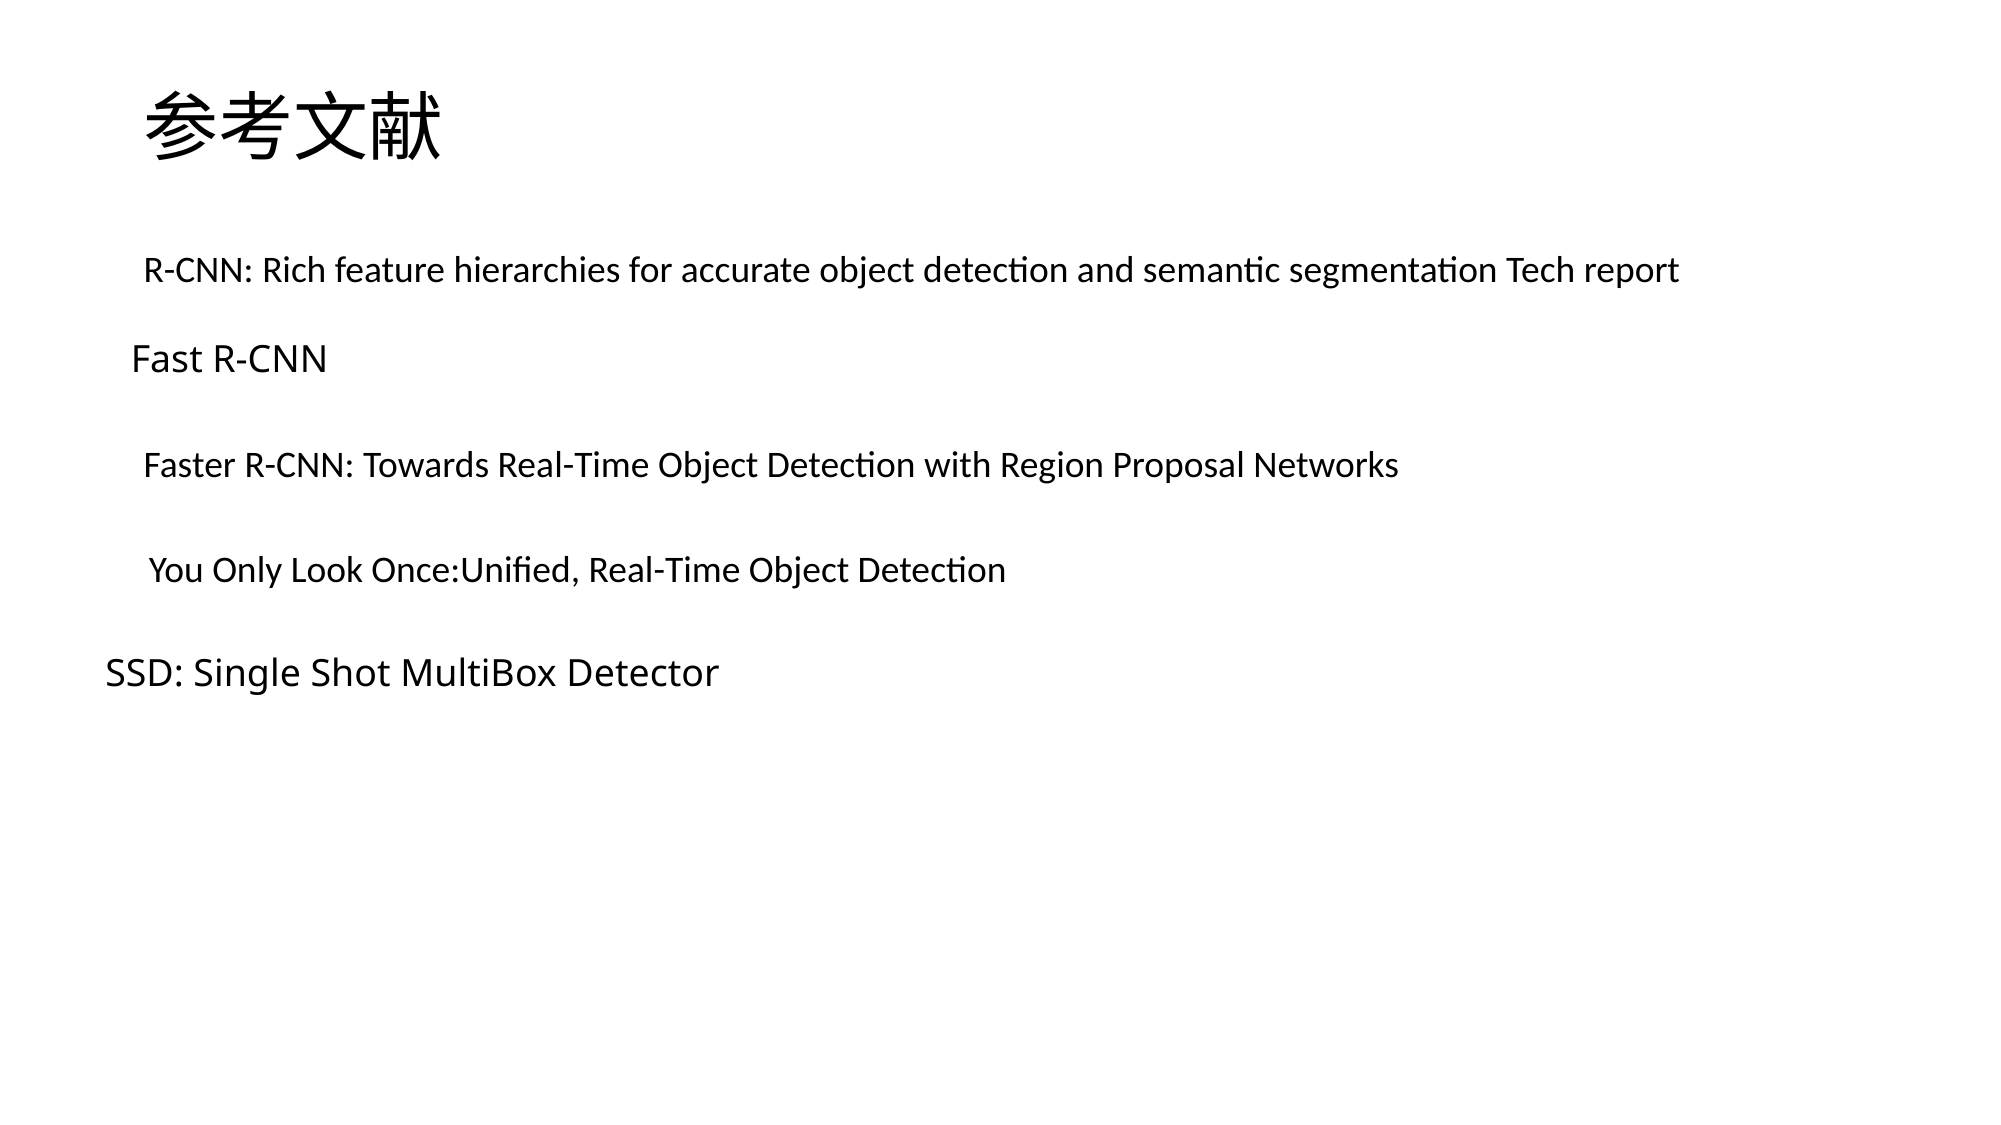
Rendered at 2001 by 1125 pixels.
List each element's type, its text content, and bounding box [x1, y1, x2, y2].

text_box Fast R-CNN [115, 327, 344, 388]
text_box You Only Look Once:Unified, Real-Time Object Detection [134, 537, 1023, 597]
text_box SSD: Single Shot MultiBox Detector [90, 642, 735, 702]
text_box R-CNN: Rich feature hierarchies for accurate object detection and semantic segmentation Tech report [128, 237, 1870, 297]
text_box 参考文献 [128, 71, 767, 177]
text_box Faster R-CNN: Towards Real-Time Object Detection with Region Proposal Networks [128, 432, 1665, 492]
